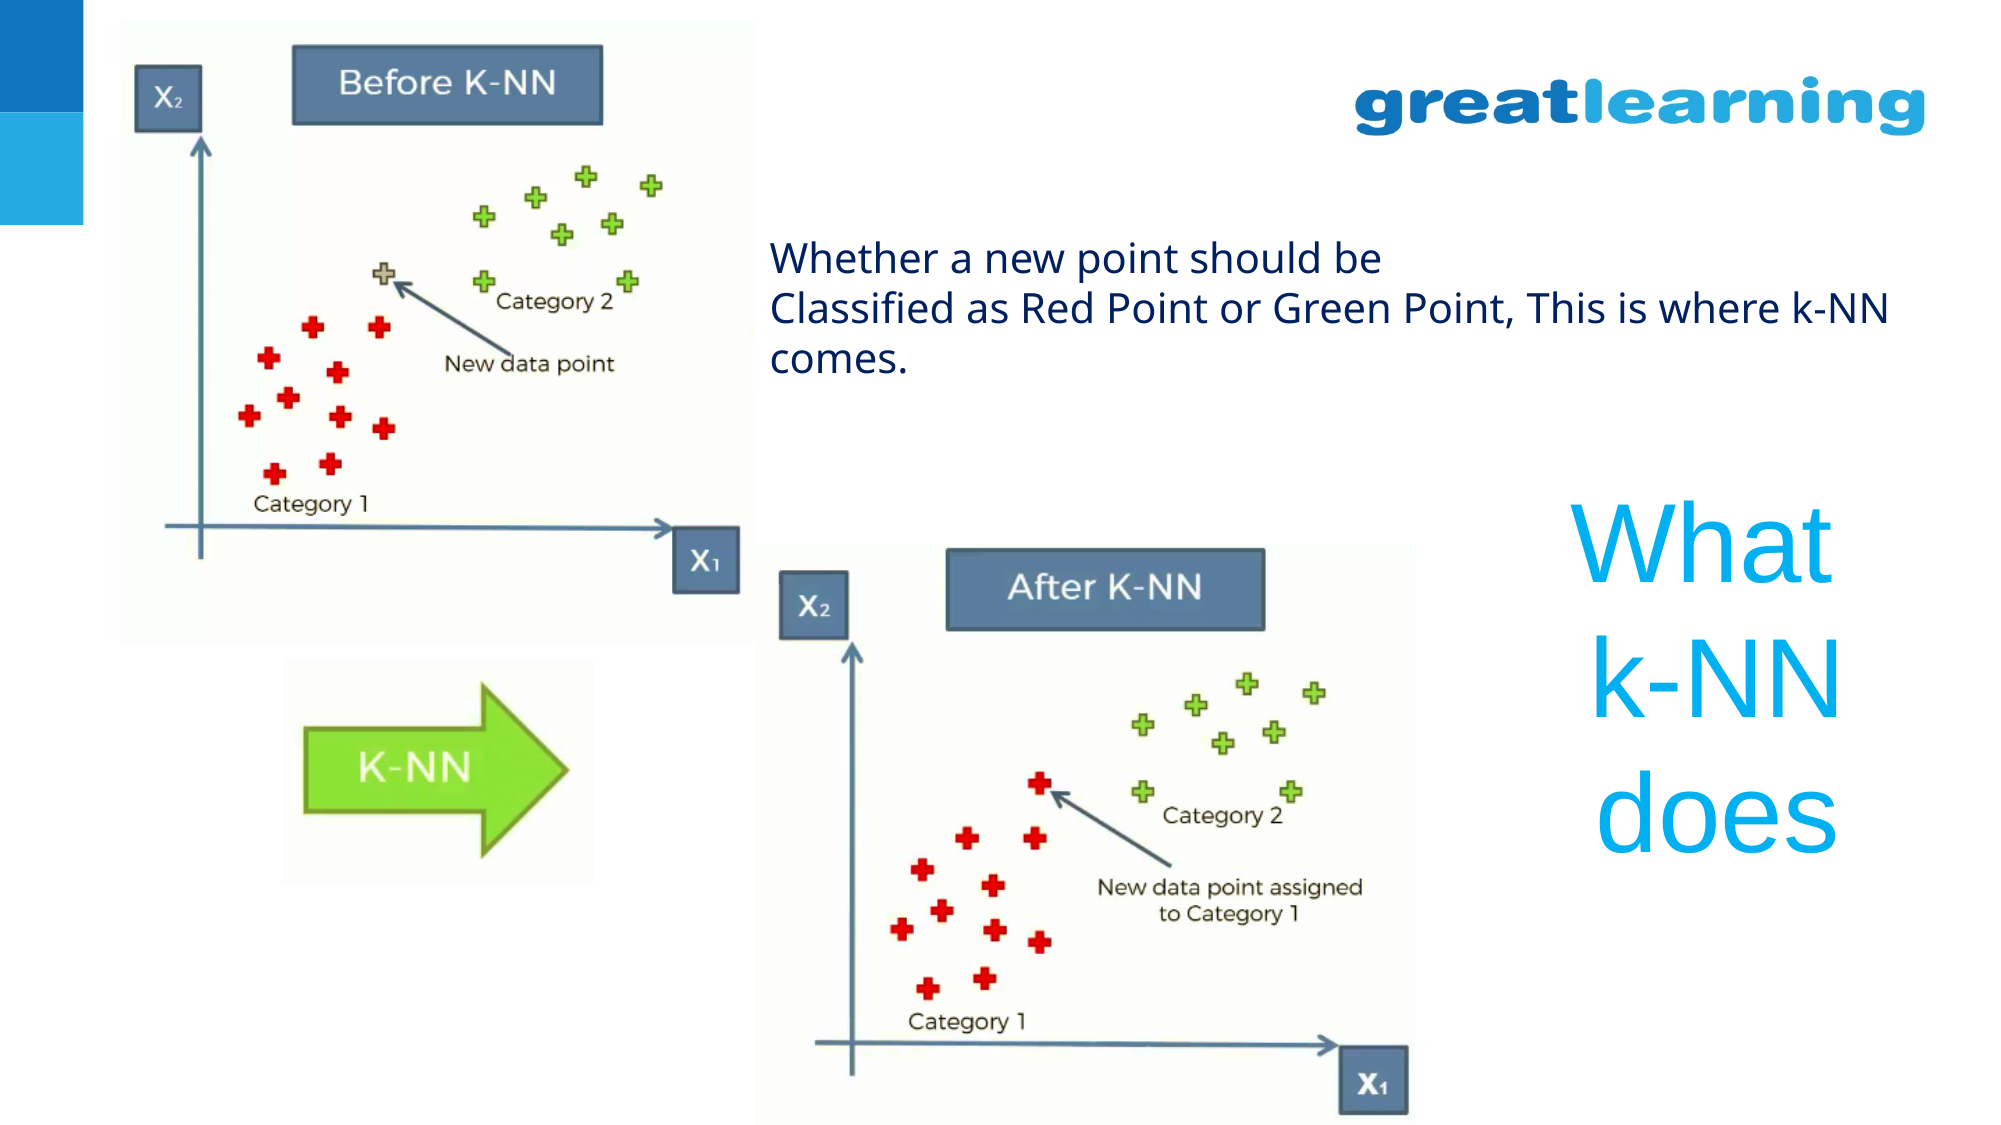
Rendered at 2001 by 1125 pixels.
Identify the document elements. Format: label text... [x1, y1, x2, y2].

picture [1344, 52, 1936, 145]
text_box Whether a new point should be Classified as Red Point or Green Point, This is where k-NN comes. [760, 224, 1966, 390]
picture [282, 658, 595, 884]
picture [120, 19, 1416, 1125]
title What k-NN does [1458, 365, 1977, 883]
